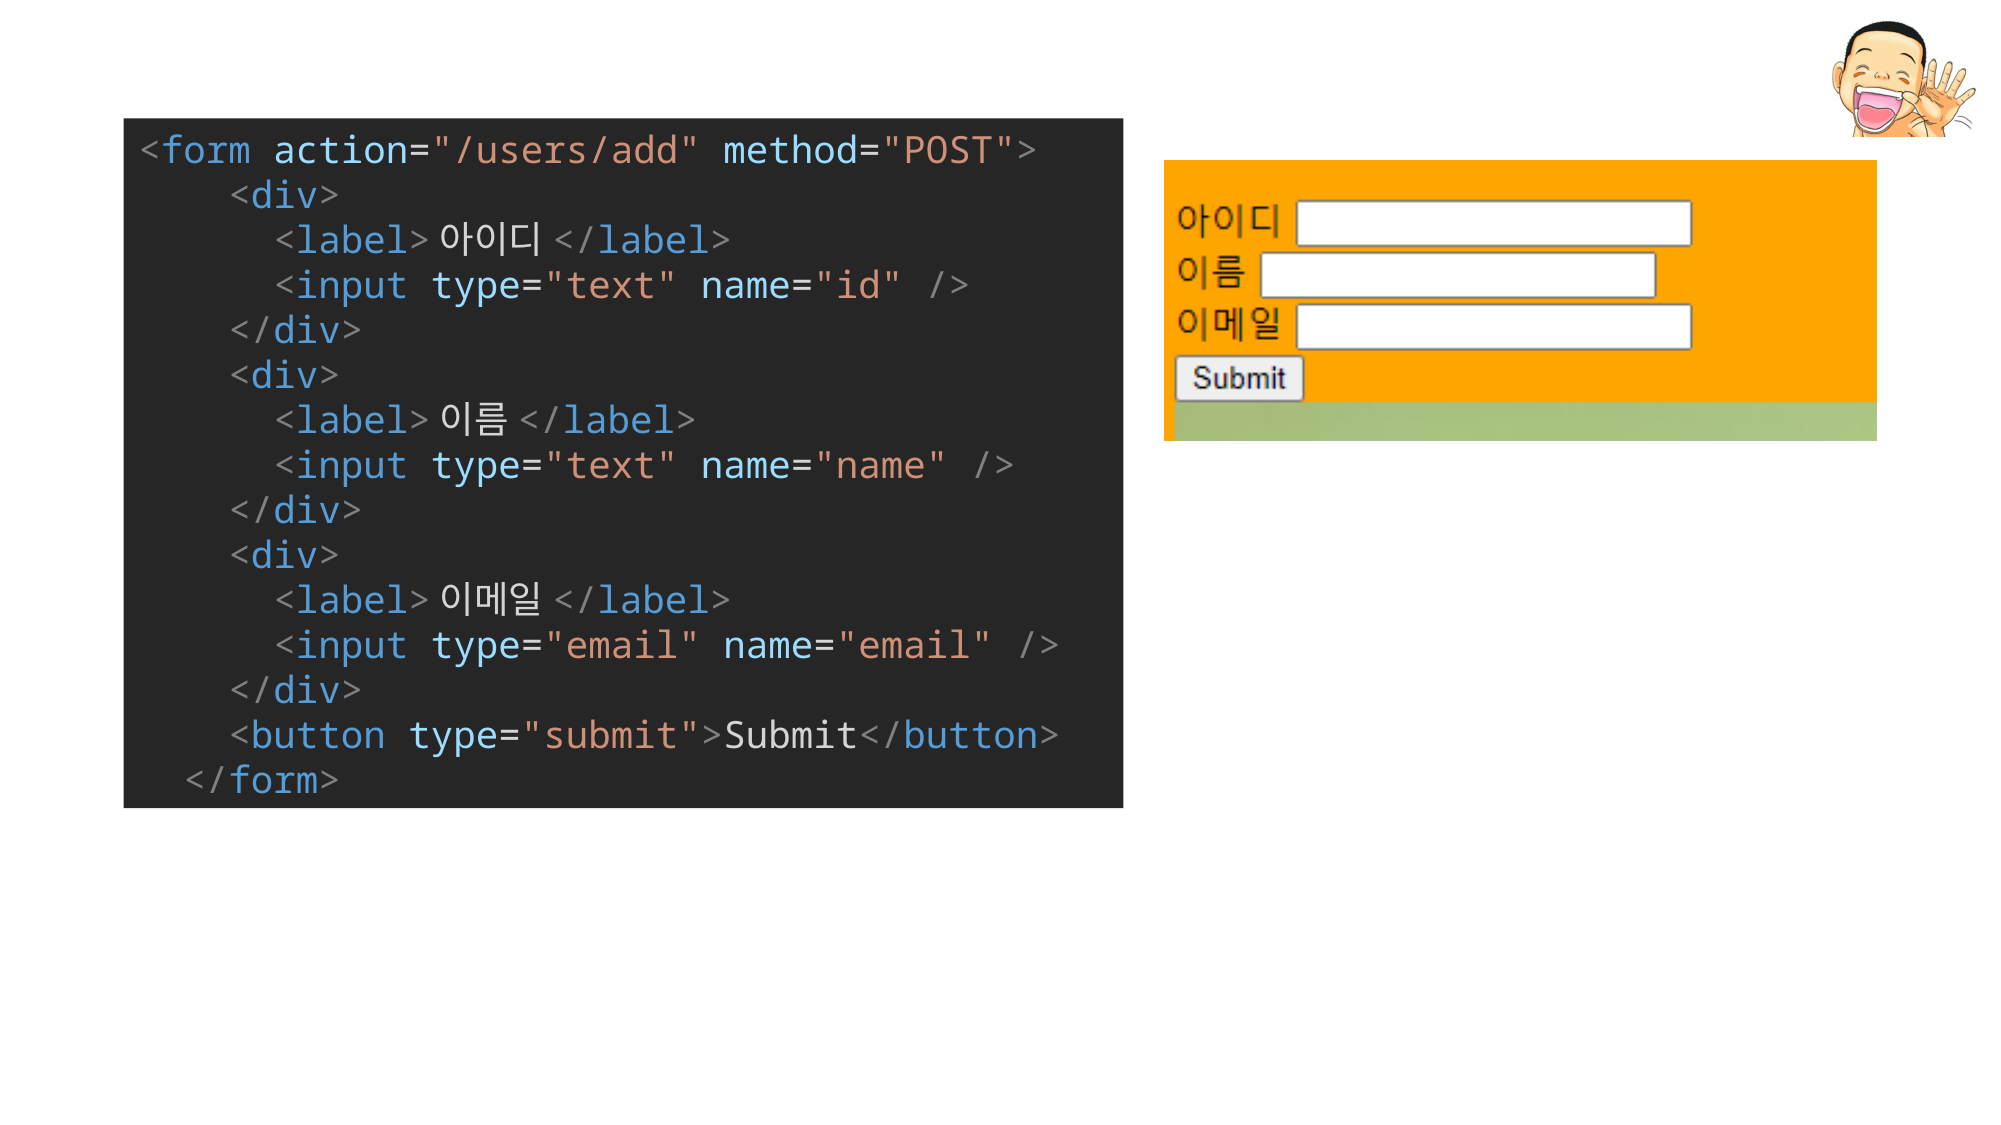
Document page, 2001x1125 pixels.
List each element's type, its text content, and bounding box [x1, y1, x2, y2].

picture [1808, 0, 2000, 137]
text_box <form action="/users/add" method="POST"> <div> <label>아이디</label> <input type="text" name="id" /> </div> <div> <label>이름</label> <input type="text" name="name" /> </div> <div> <label>이메일</label> <input type="email" name="email" /> </div> <button type="submit">Submit</button> </form> [123, 118, 1124, 809]
picture [1164, 160, 1877, 441]
